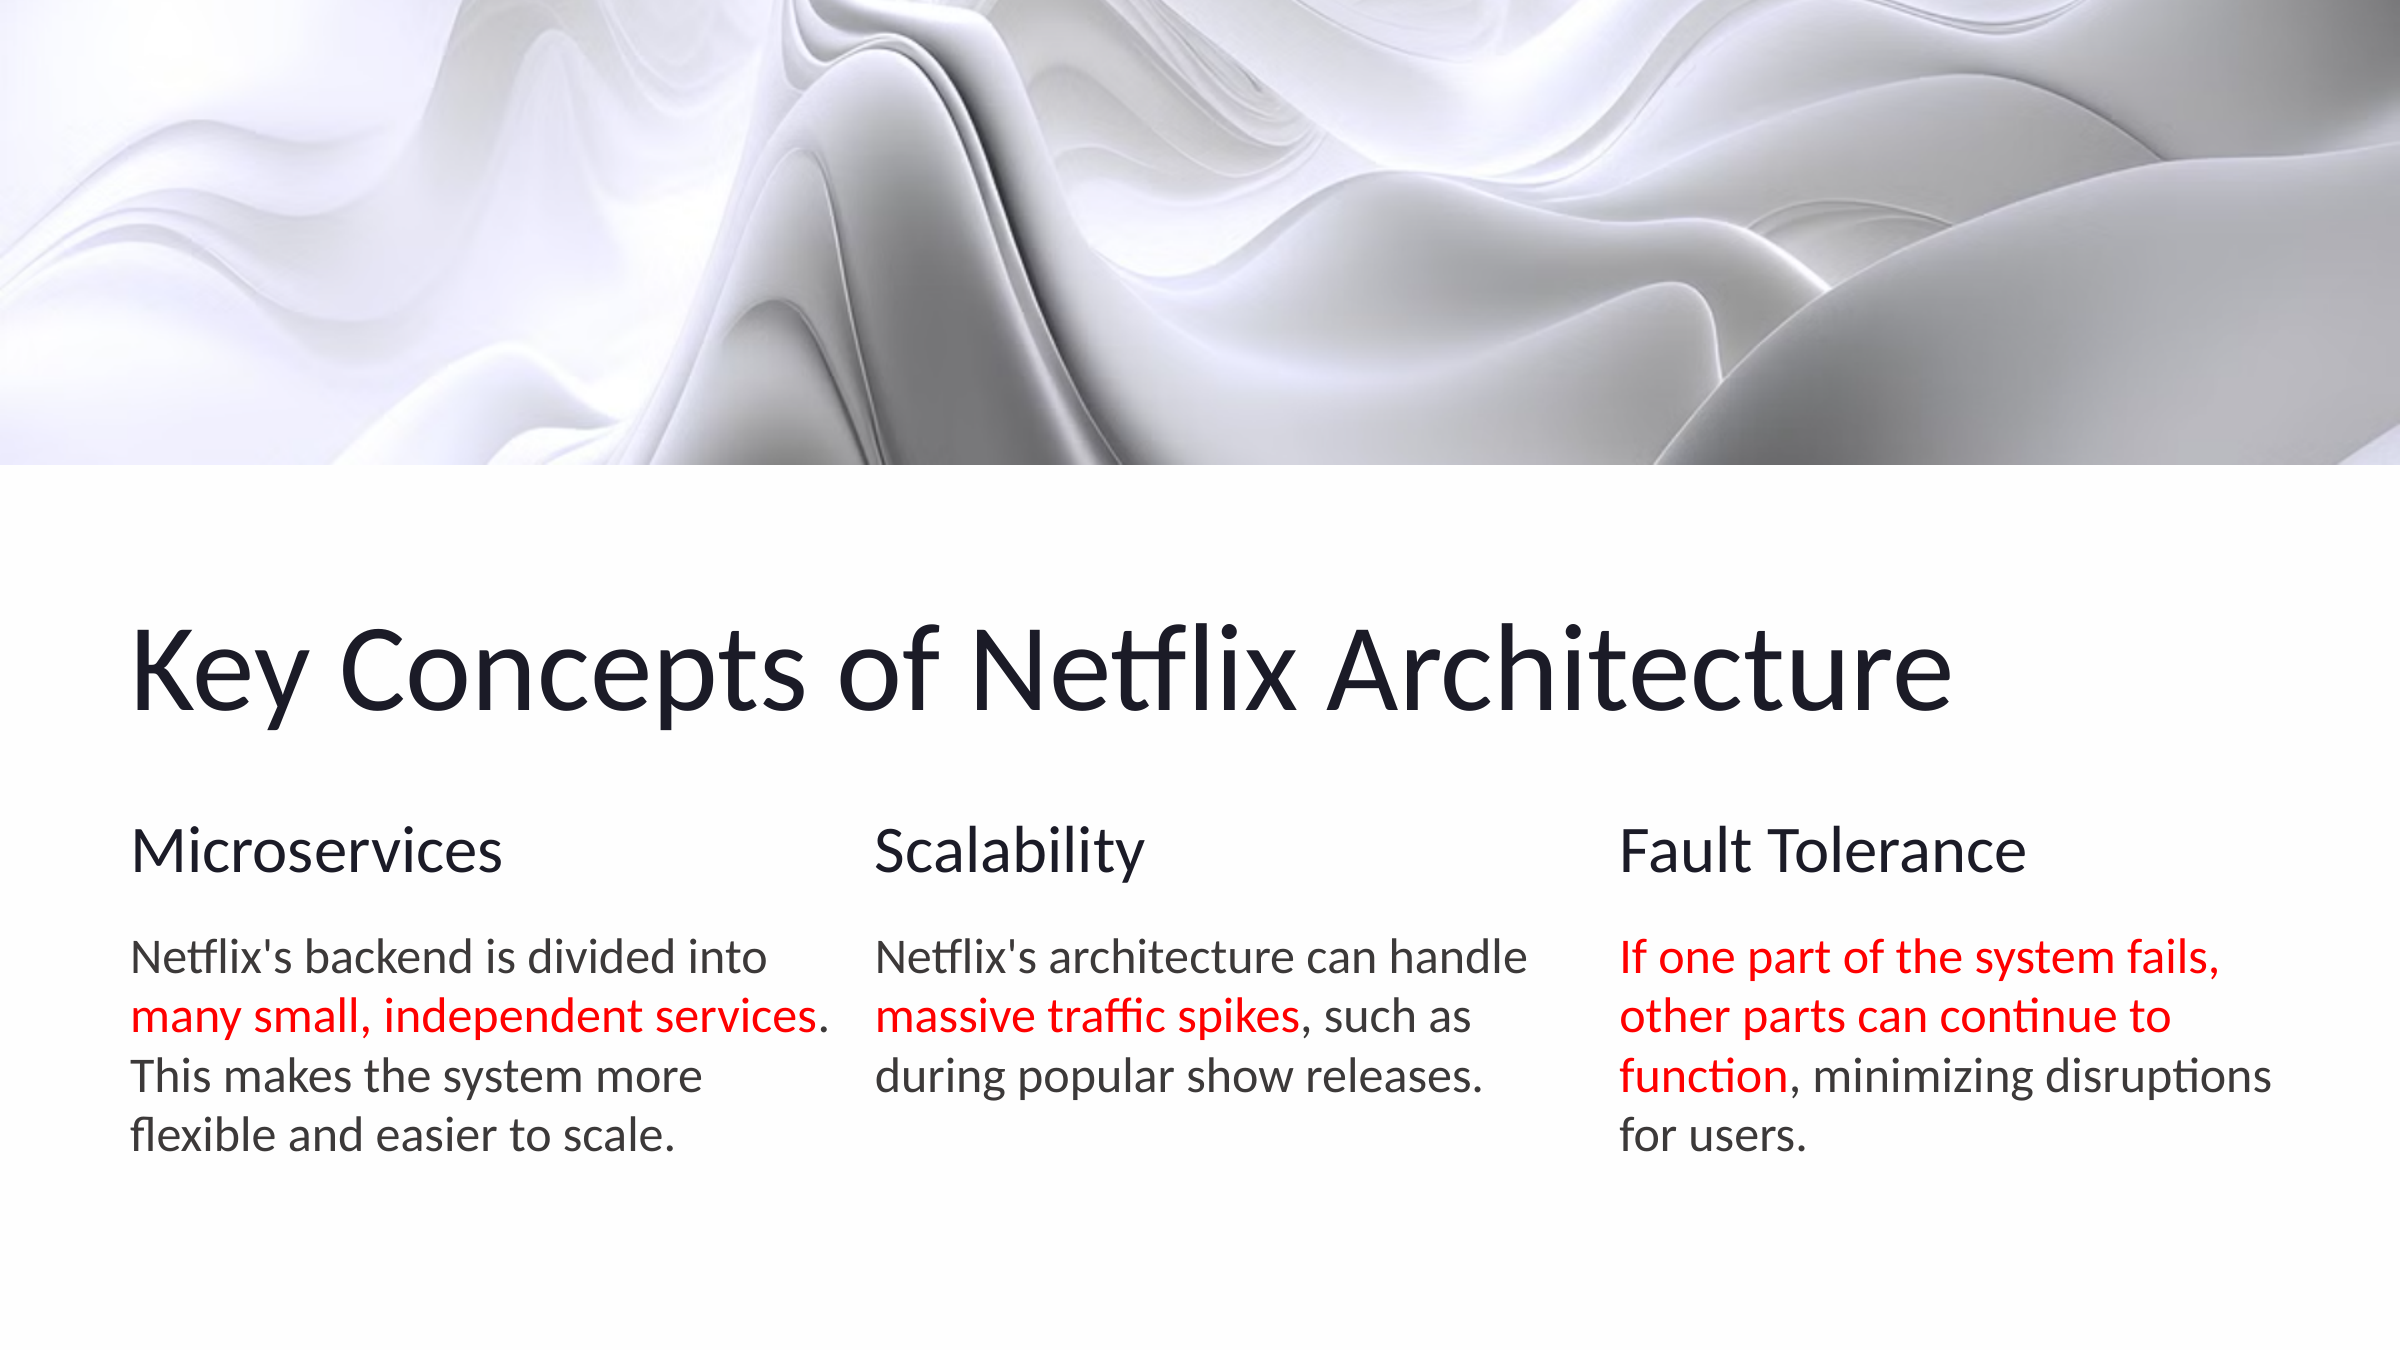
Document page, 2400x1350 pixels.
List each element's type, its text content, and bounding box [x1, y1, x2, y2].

text_box If one part of the system fails, other parts can continue to function, minimizing disruptions for users. [1619, 923, 2340, 1163]
text_box Netflix's backend is divided into many small, independent services. This makes the system more flexible and easier to scale. [130, 924, 851, 1188]
text_box Fault Tolerance [1619, 828, 2085, 887]
text_box Netflix's architecture can handle massive traffic spikes, such as during popular show releases. [874, 923, 1552, 1127]
text_box Scalability [874, 828, 1340, 887]
picture [0, 0, 2400, 466]
text_box Microservices [130, 828, 596, 887]
text_box Key Concepts of Netflix Architecture [130, 619, 1682, 736]
